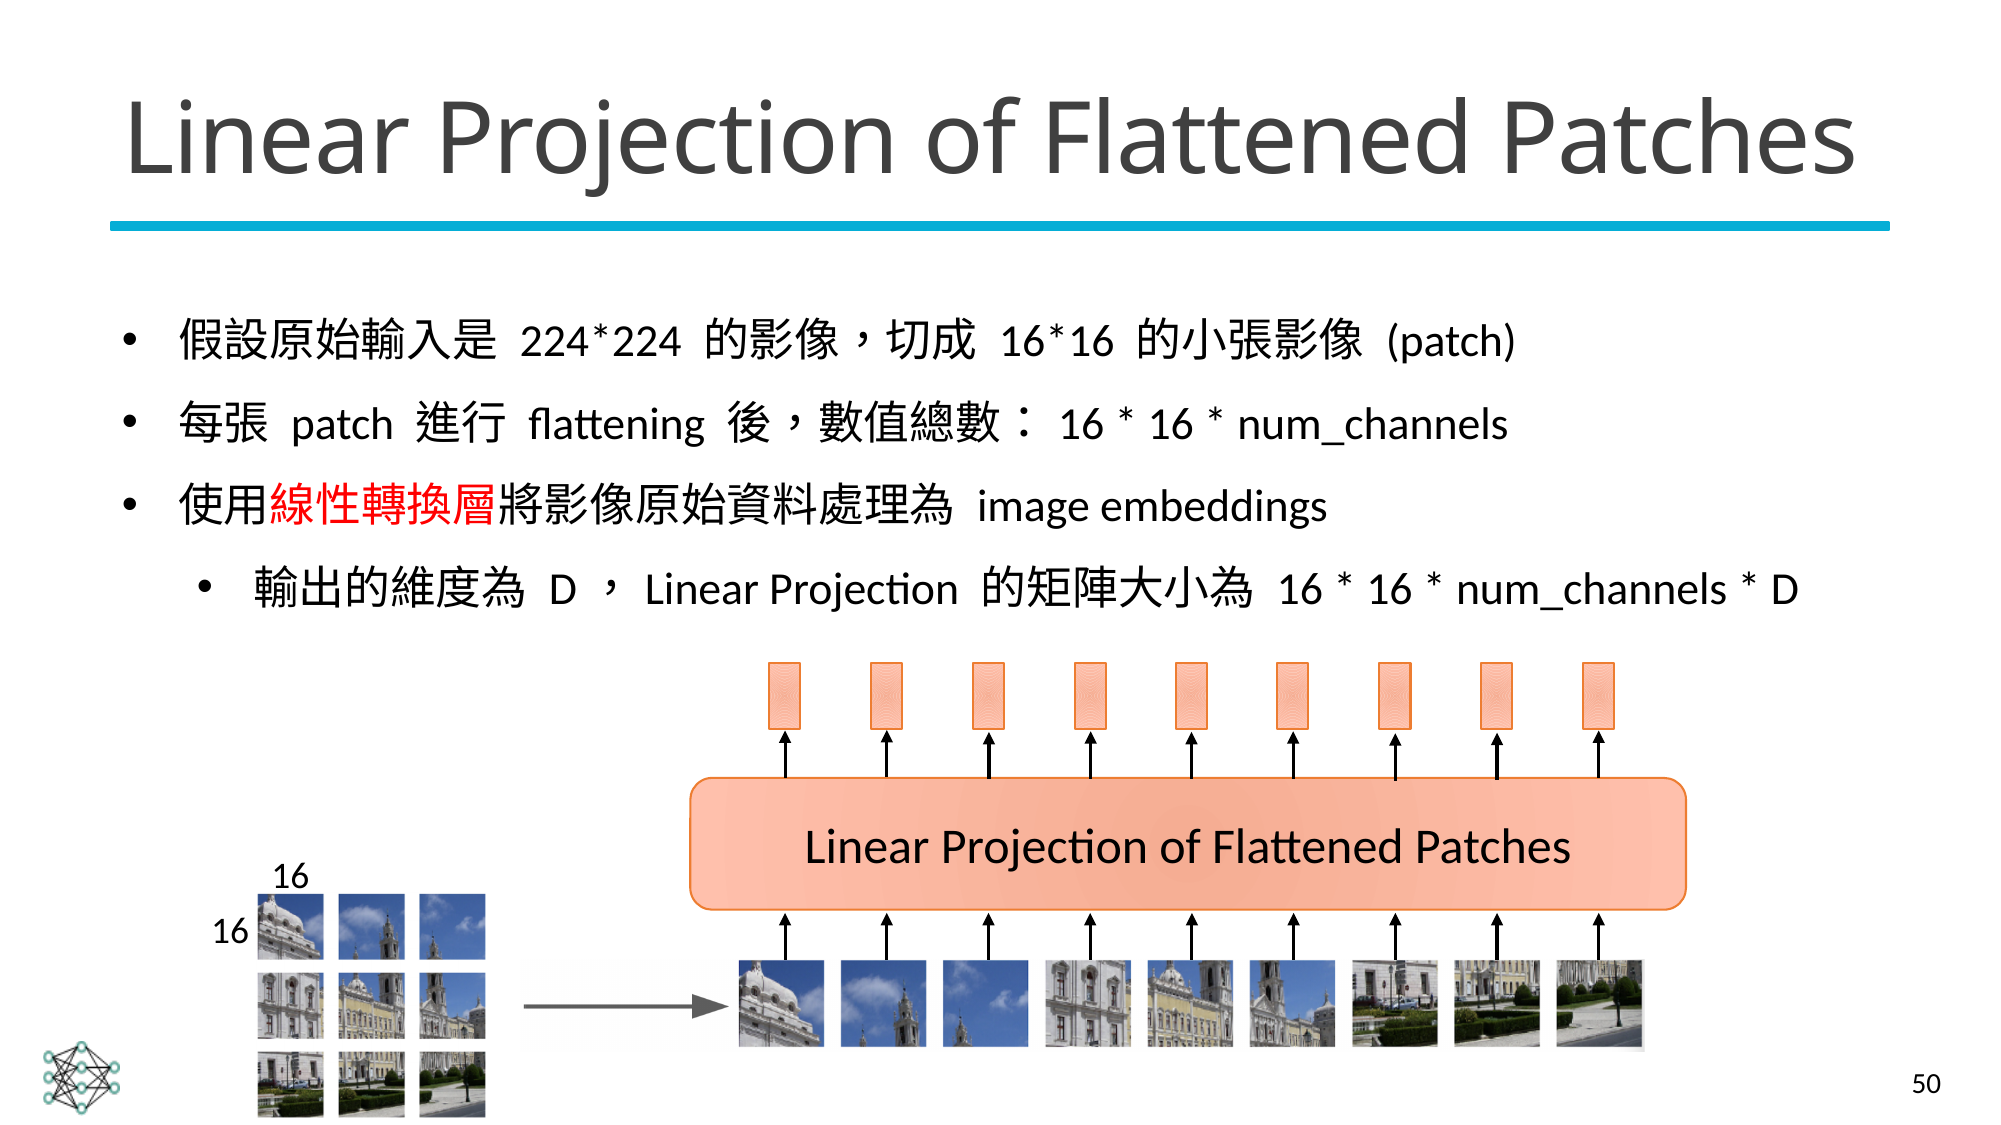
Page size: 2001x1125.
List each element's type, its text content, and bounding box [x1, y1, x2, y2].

picture [256, 891, 488, 1119]
text_box [1276, 662, 1309, 730]
title Linear Projection of Flattened Patches [107, 58, 1899, 228]
picture [520, 958, 1646, 1052]
text_box 16 [256, 843, 343, 890]
text_box [1480, 662, 1513, 730]
text_box [768, 662, 801, 730]
text_box 假設原始輸入是 224*224 的影像，切成 16*16 的小張影像 (patch) 每張 patch 進行 flattening 後，數值總數：16 * 16 * num_channels 使用線性轉換層將影像原始資料處理為 image embeddings 輸出的維度為 D，Linear Projection 的矩陣大小為 16 * 16 * num_channels * D [107, 276, 1899, 621]
text_box [870, 662, 903, 730]
text_box 16 [196, 898, 253, 959]
text_box Linear Projection of Flattened Patches [689, 776, 1688, 911]
picture [43, 1041, 120, 1116]
text_box [1582, 662, 1615, 730]
text_box [1175, 662, 1208, 730]
text_box [972, 662, 1005, 730]
text_box [1074, 662, 1107, 730]
slide_number 50 [1740, 1052, 1957, 1113]
text_box [1378, 662, 1412, 730]
